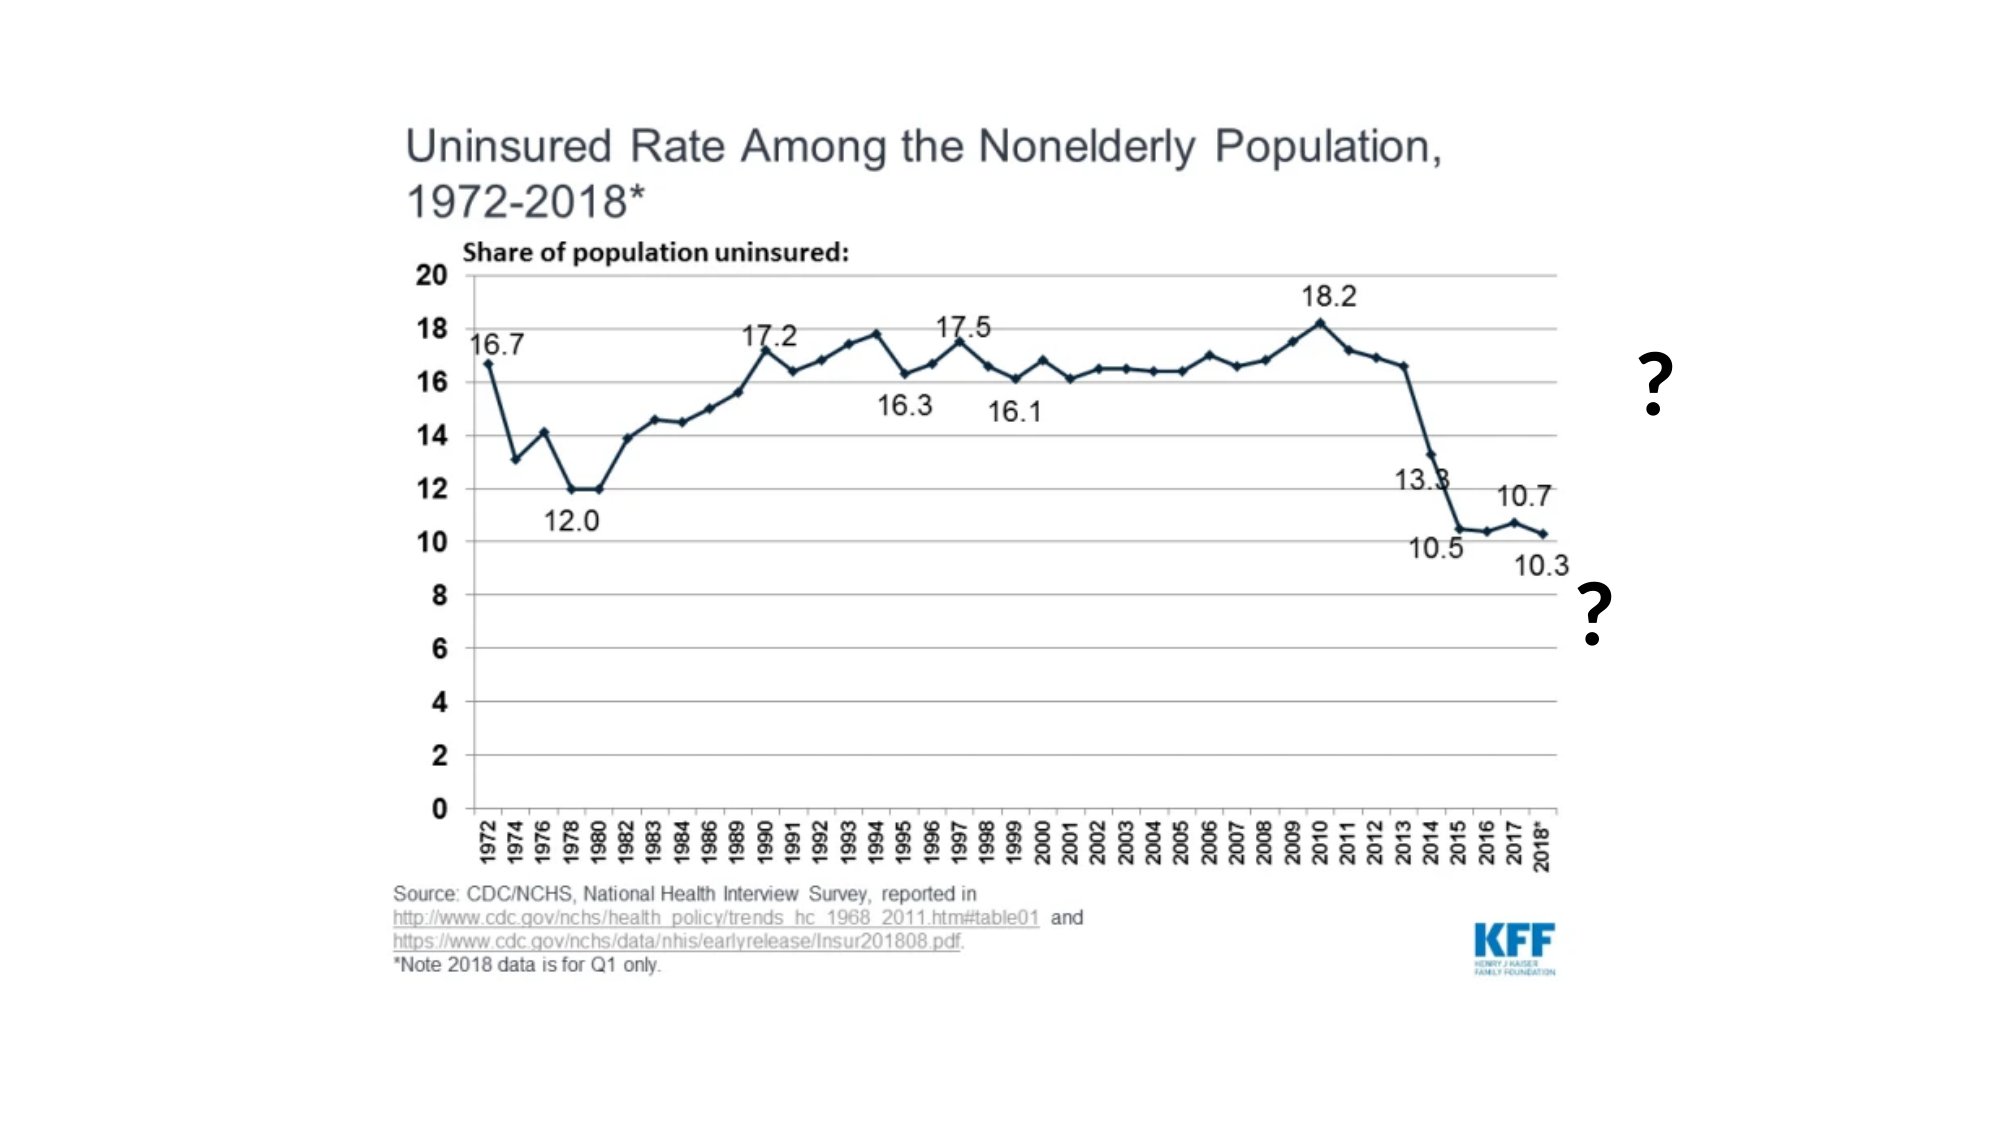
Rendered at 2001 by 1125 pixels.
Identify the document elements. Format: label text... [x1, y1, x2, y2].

text_box ? [1575, 545, 1631, 671]
text_box ? [1620, 316, 1693, 442]
picture [381, 99, 1575, 993]
